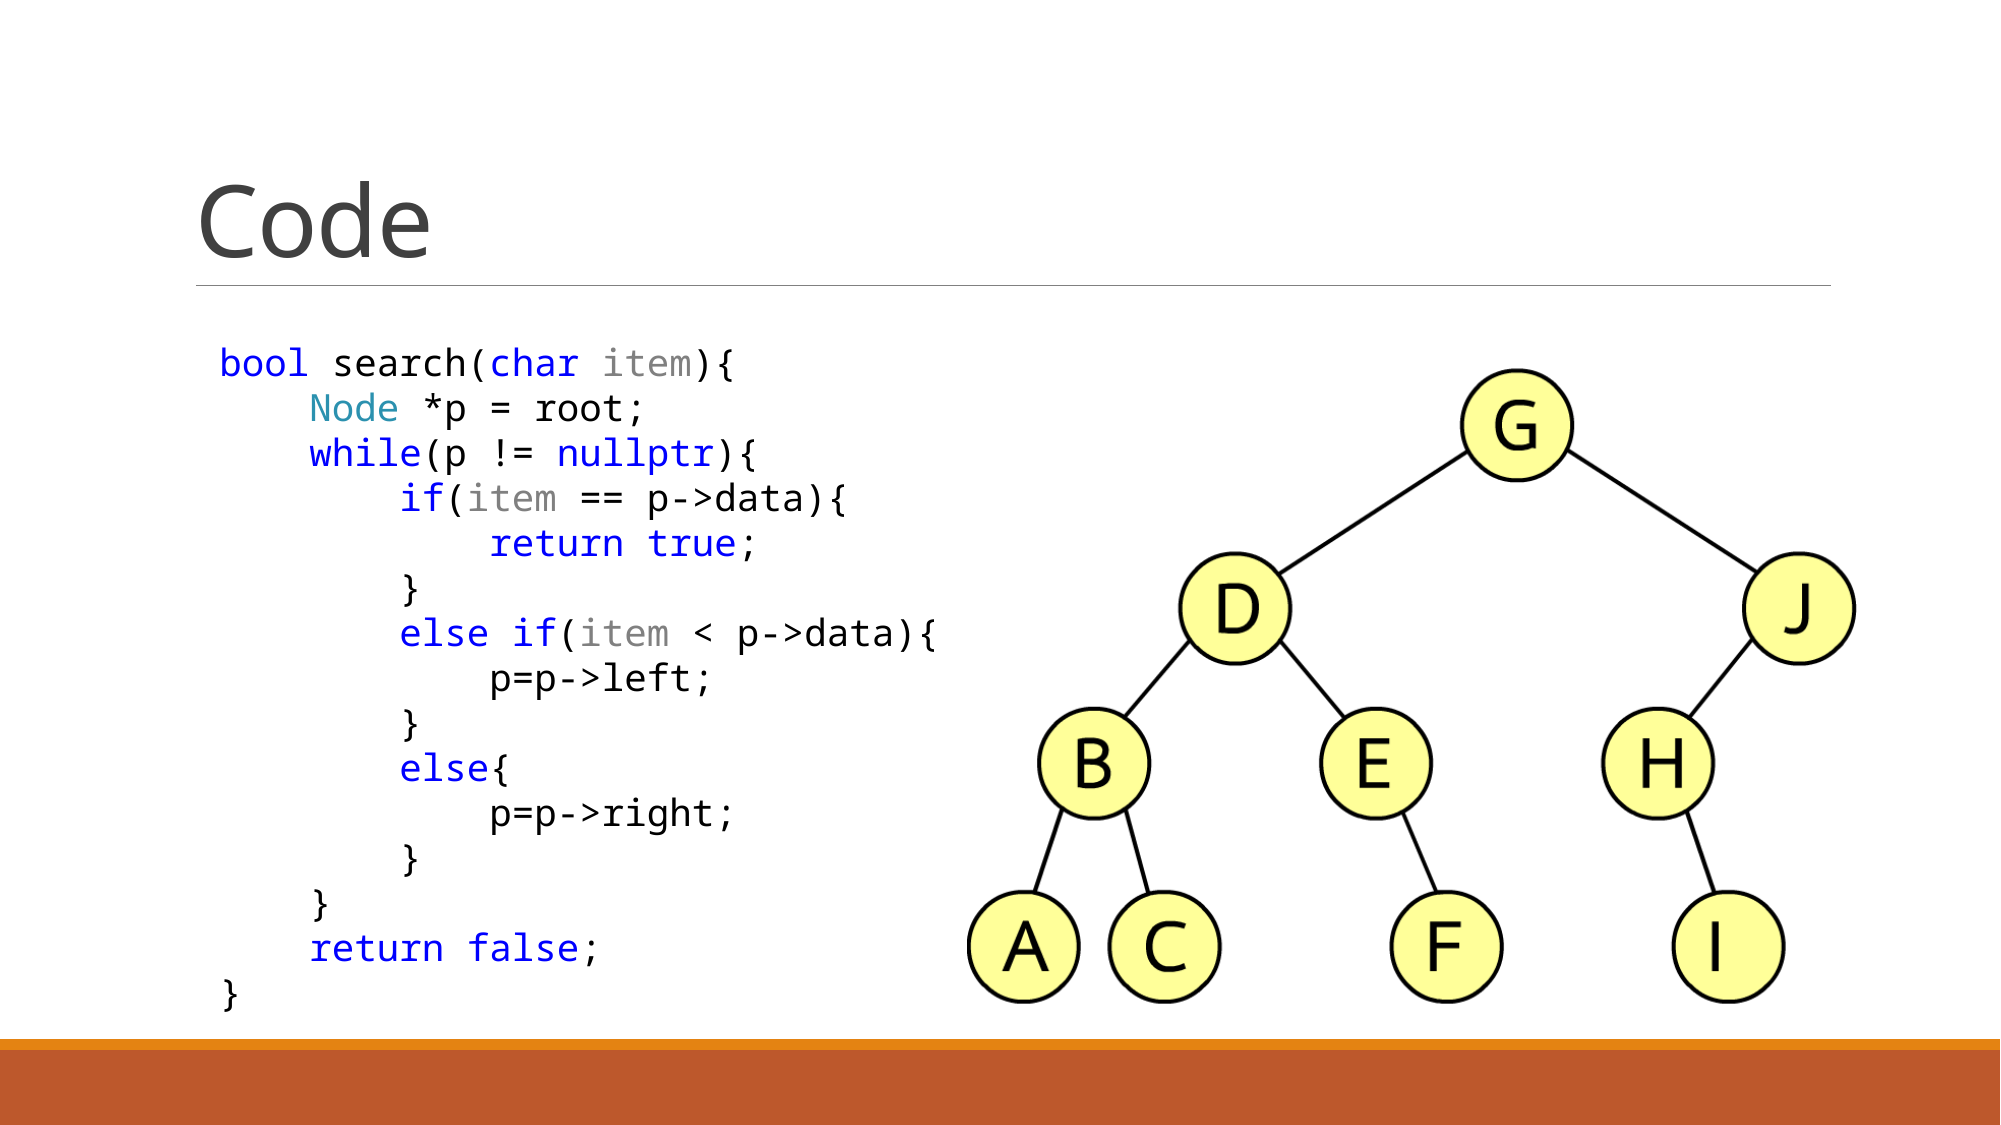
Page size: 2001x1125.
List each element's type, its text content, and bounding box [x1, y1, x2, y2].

title Code [180, 47, 1830, 285]
picture [966, 358, 1859, 1024]
text_box bool search(char item){ Node *p = root; while(p != nullptr){ if(item == p->data){ return true; } else if(item < p->data){ p=p->left; } else{ p=p->right; } } return false; } [114, 331, 1115, 1022]
